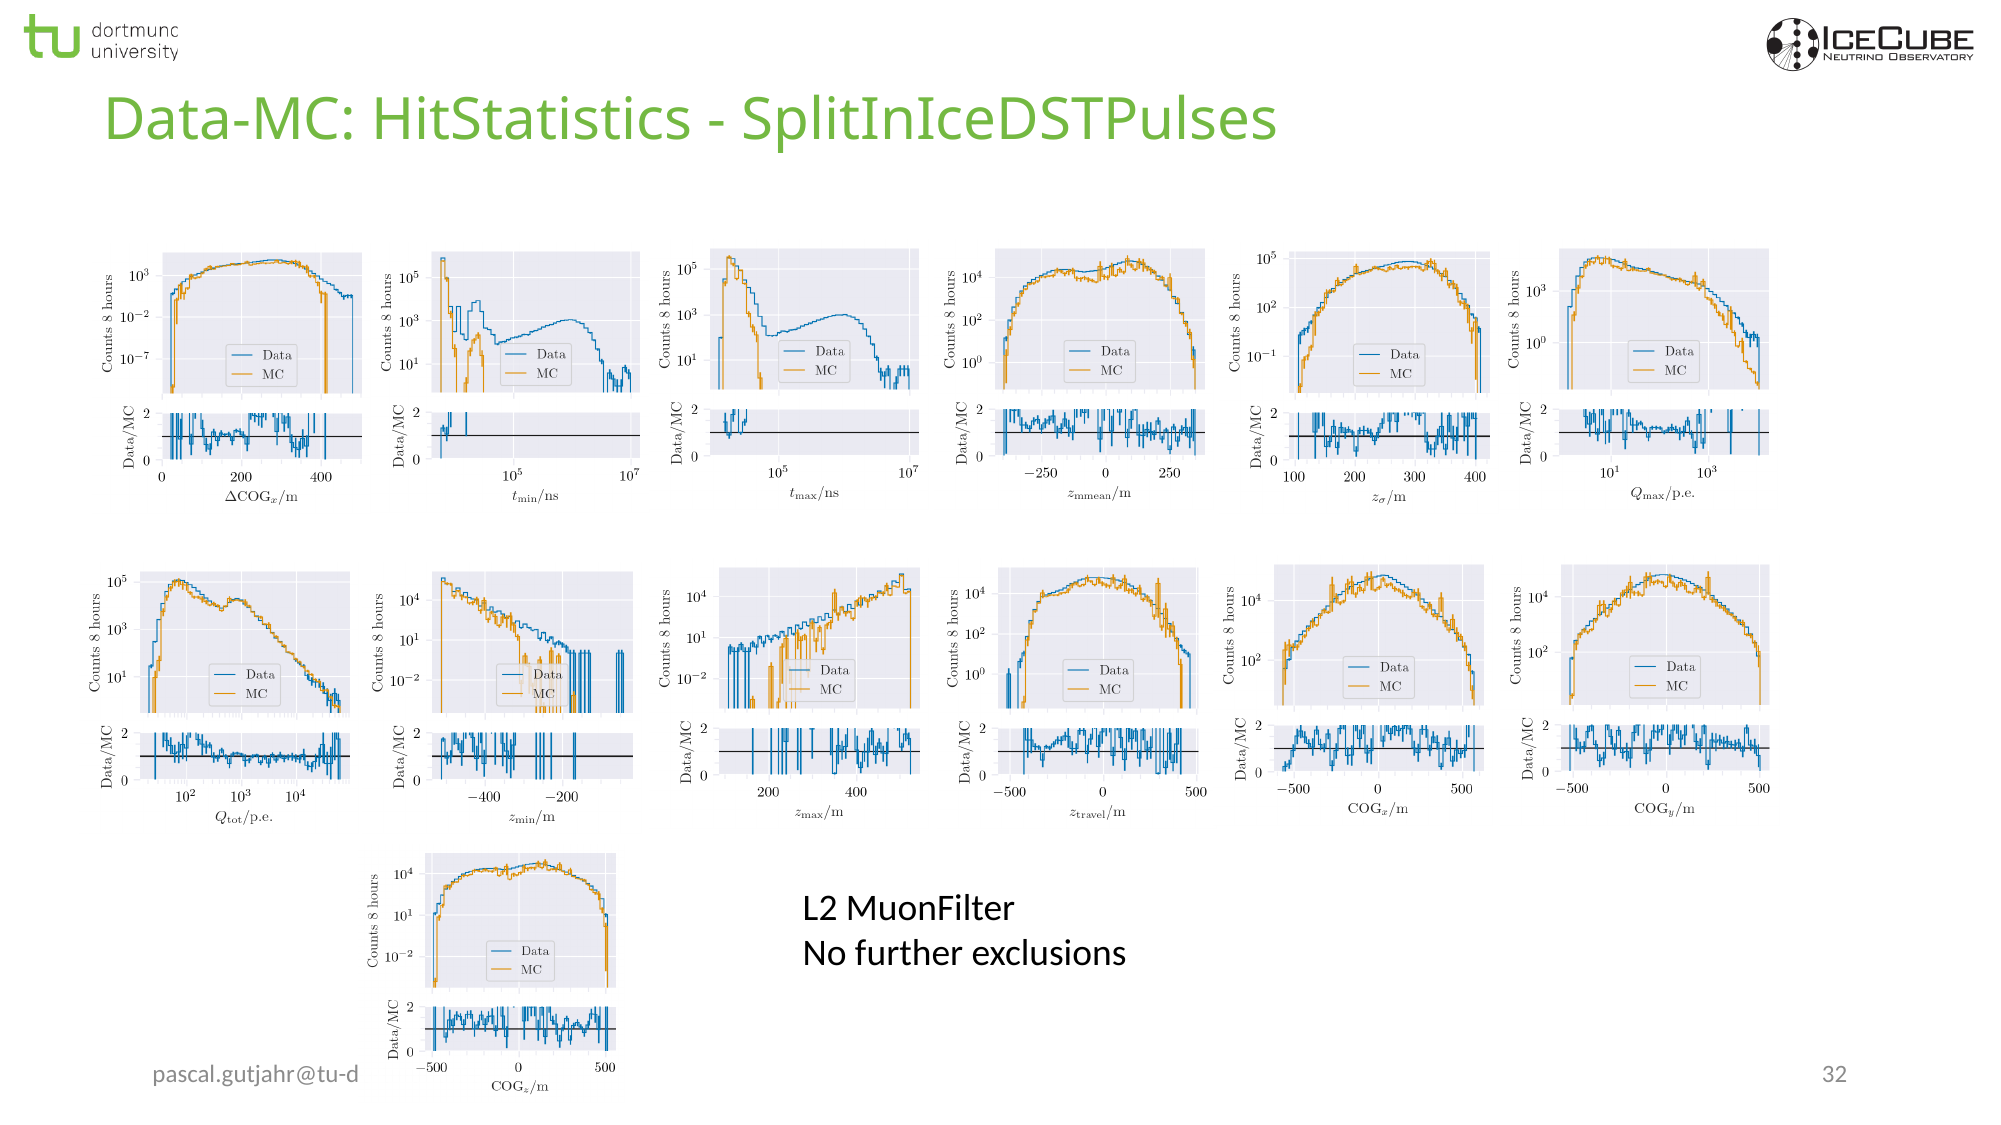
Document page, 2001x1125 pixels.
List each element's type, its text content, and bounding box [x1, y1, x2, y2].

slide_number pascal.gutjahr@tu-dortmund.de [137, 1042, 358, 1103]
picture [79, 562, 359, 834]
picture [1219, 239, 1778, 514]
picture [1500, 555, 1780, 826]
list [92, 243, 371, 514]
picture [362, 562, 642, 834]
picture [358, 844, 625, 1103]
picture [370, 239, 929, 513]
slide_number 32 [1412, 1042, 1863, 1103]
title Data-MC: HitStatistics - SplitInIceDSTPulses [88, 59, 1977, 182]
text_box L2 MuonFilter No further exclusions [787, 875, 1413, 981]
picture [934, 239, 1214, 510]
picture [937, 555, 1493, 829]
picture [649, 558, 929, 829]
